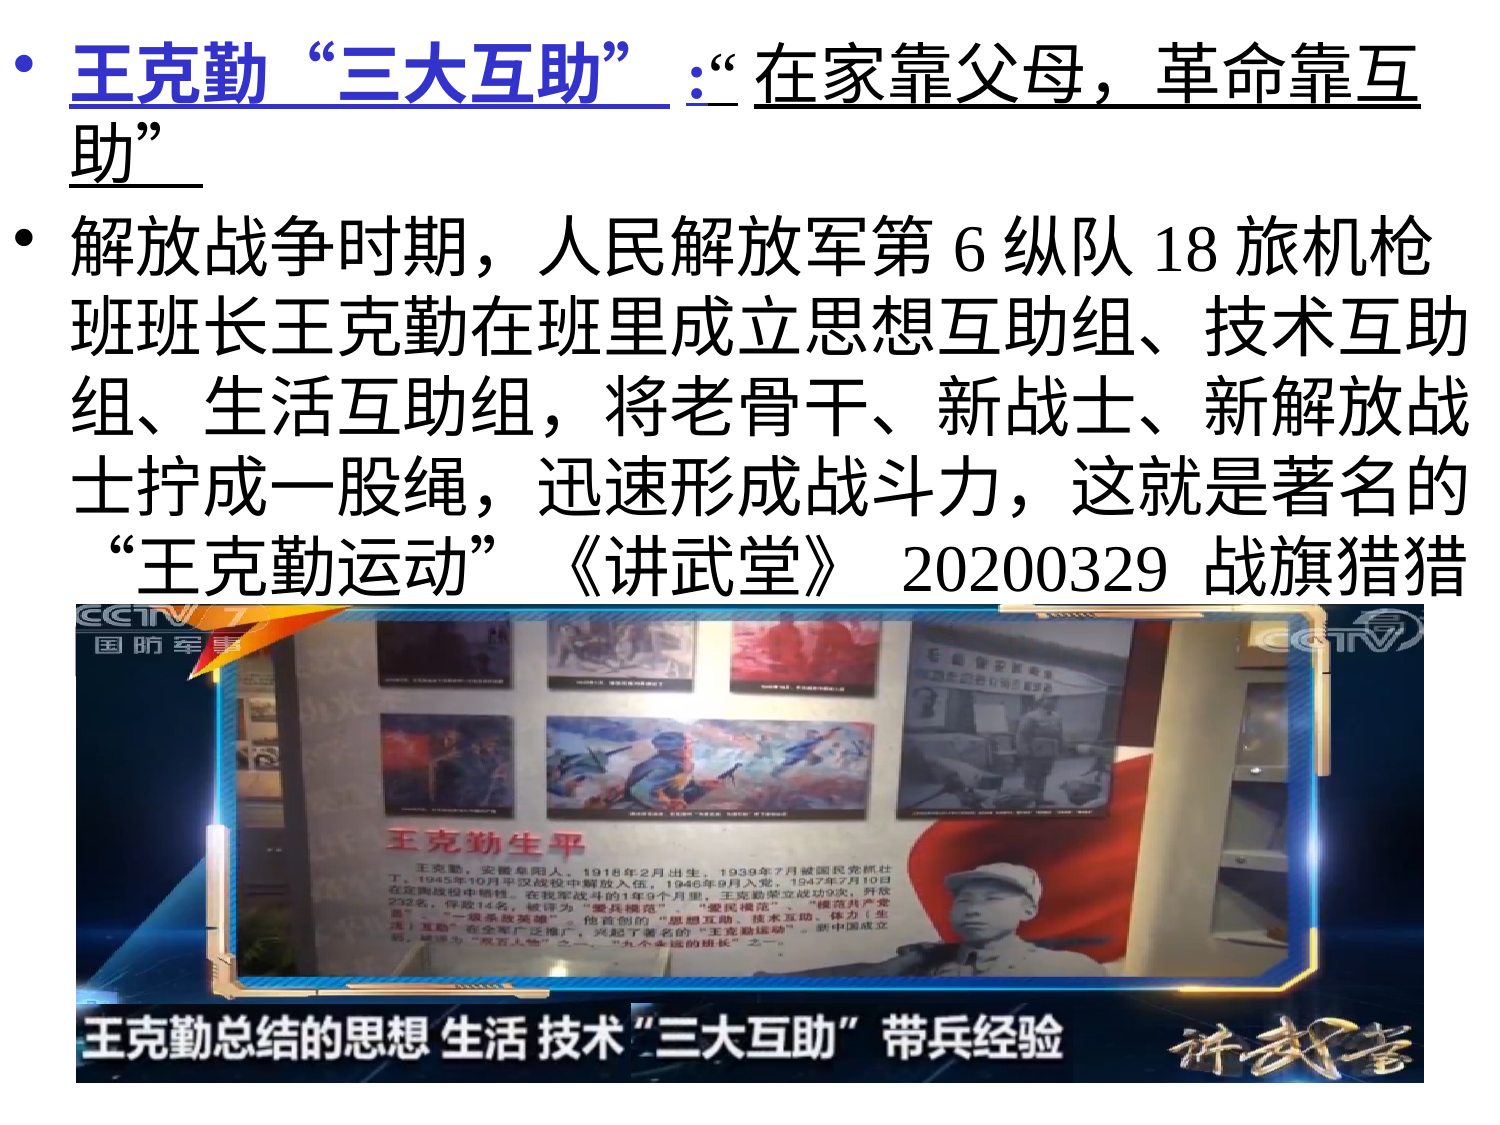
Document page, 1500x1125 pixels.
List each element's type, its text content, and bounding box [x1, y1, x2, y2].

list 王克勤“三大互助”:“在家靠父母，革命靠互助” 解放战争时期，人民解放军第6纵队18旅机枪班班长王克勤在班里成立思想互助组、技术互助组、生活互助组，将老骨干、新战士、新解放战士拧成一股绳，迅速形成战斗力，这就是著名的“王克勤运动”《讲武堂》 20200329 战旗猎猎向沙场——东风浩荡（上）44：53—45：51 [0, 24, 1500, 700]
picture [76, 603, 1424, 1084]
